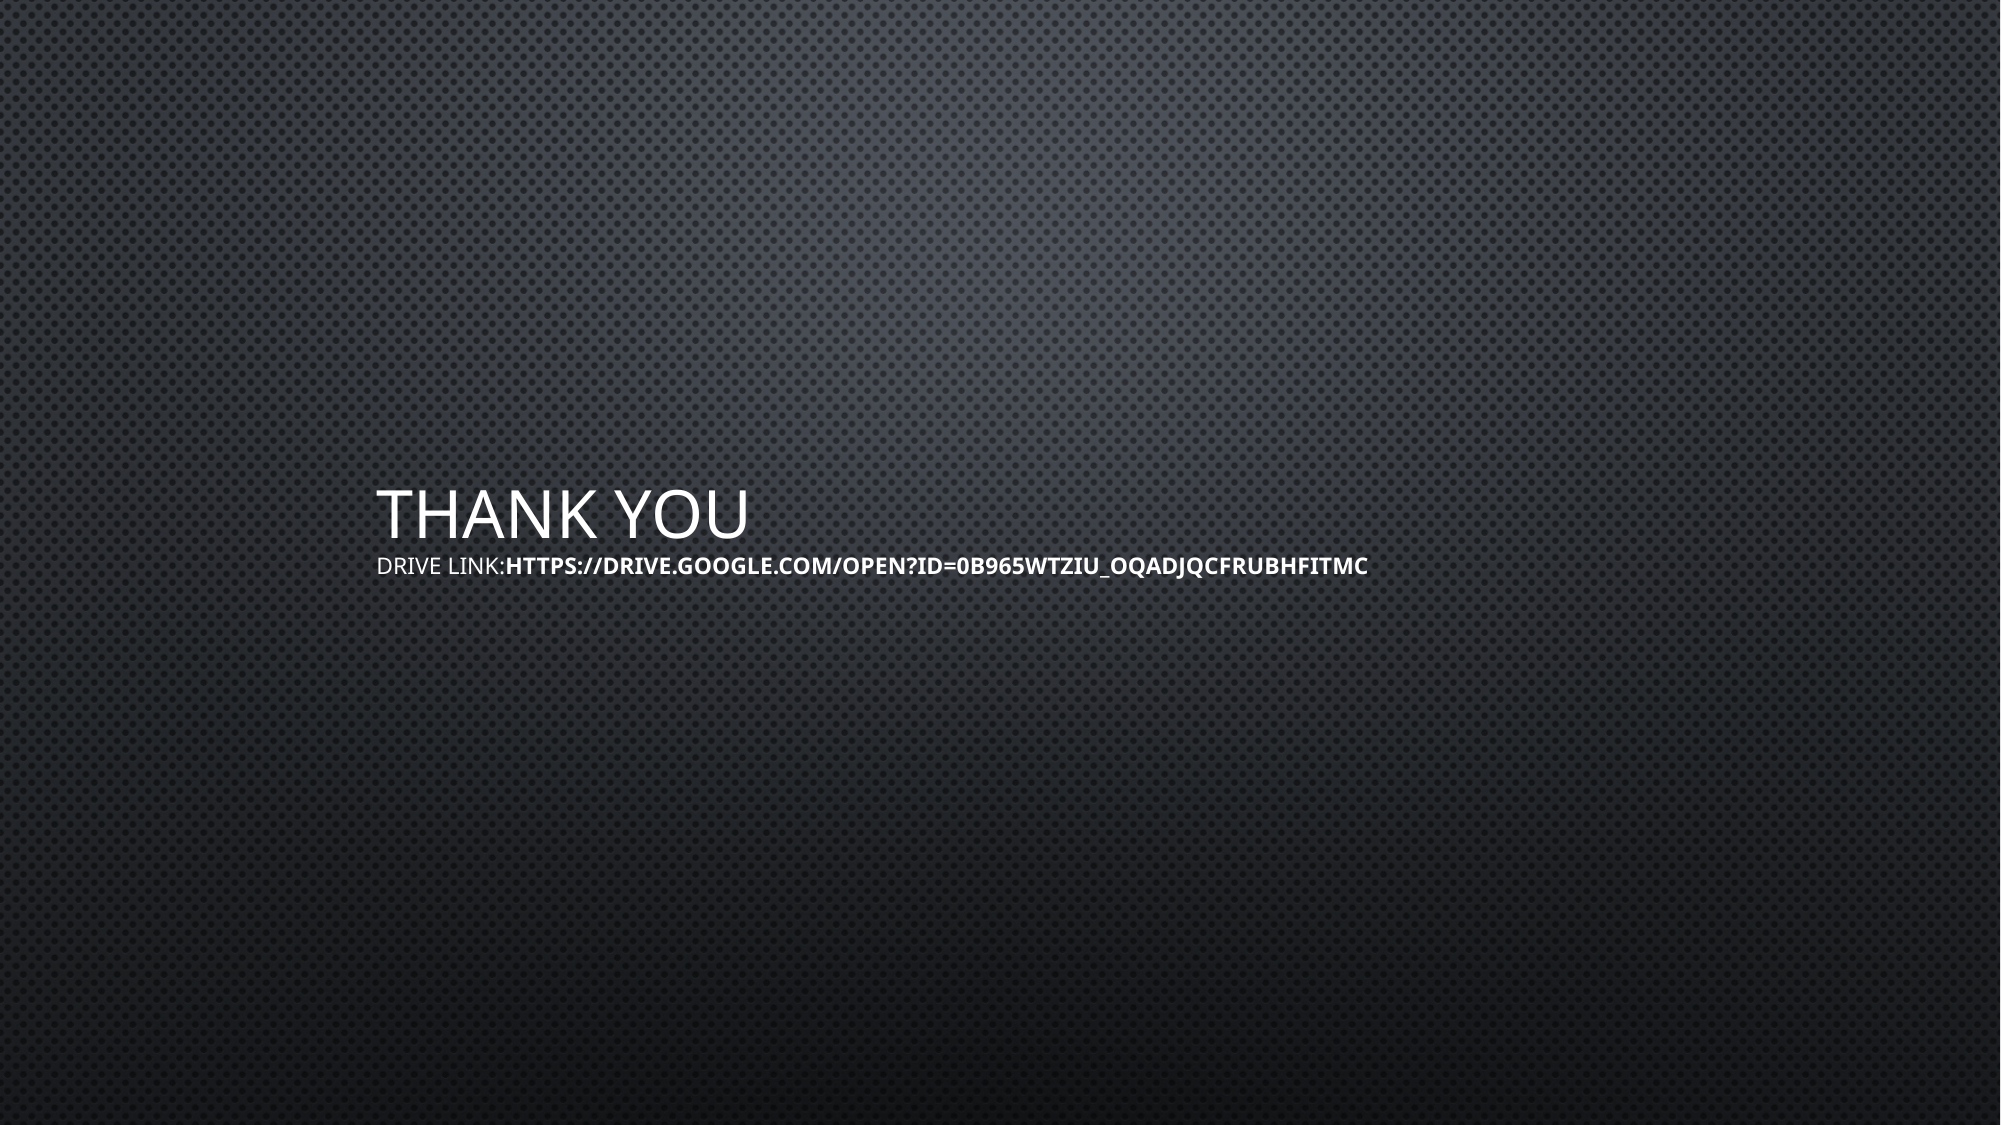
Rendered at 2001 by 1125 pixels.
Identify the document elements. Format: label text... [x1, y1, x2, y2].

title THANK you drive link:https://drive.google.com/open?id=0B965WtzIU_oqaDJqcFRubHFITmc [361, 369, 1987, 682]
